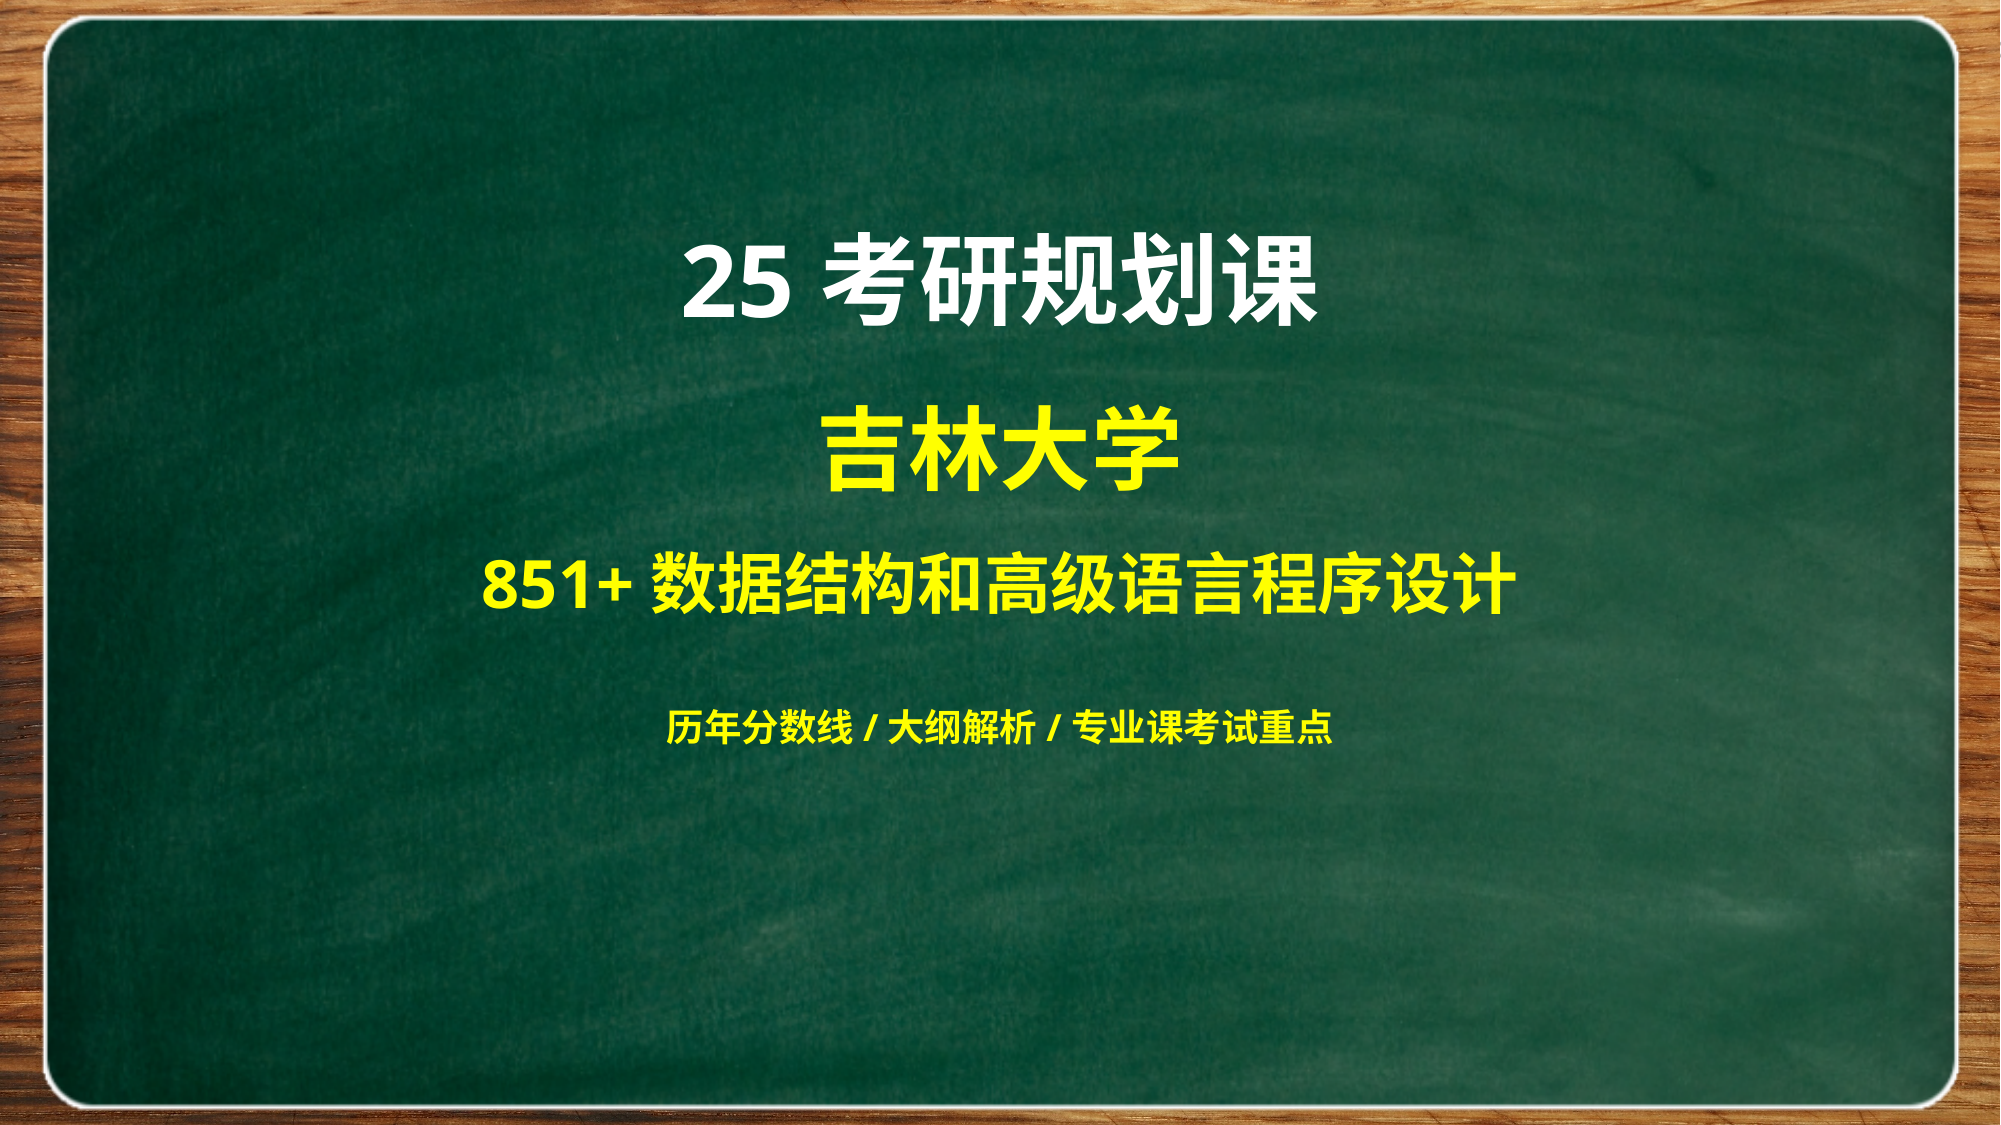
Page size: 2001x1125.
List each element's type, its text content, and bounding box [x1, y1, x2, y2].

picture [0, 0, 2000, 1125]
text_box 25考研规划课 吉林大学 851+数据结构和高级语言程序设计 历年分数线/大纲解析/专业课考试重点 [421, 149, 1579, 757]
